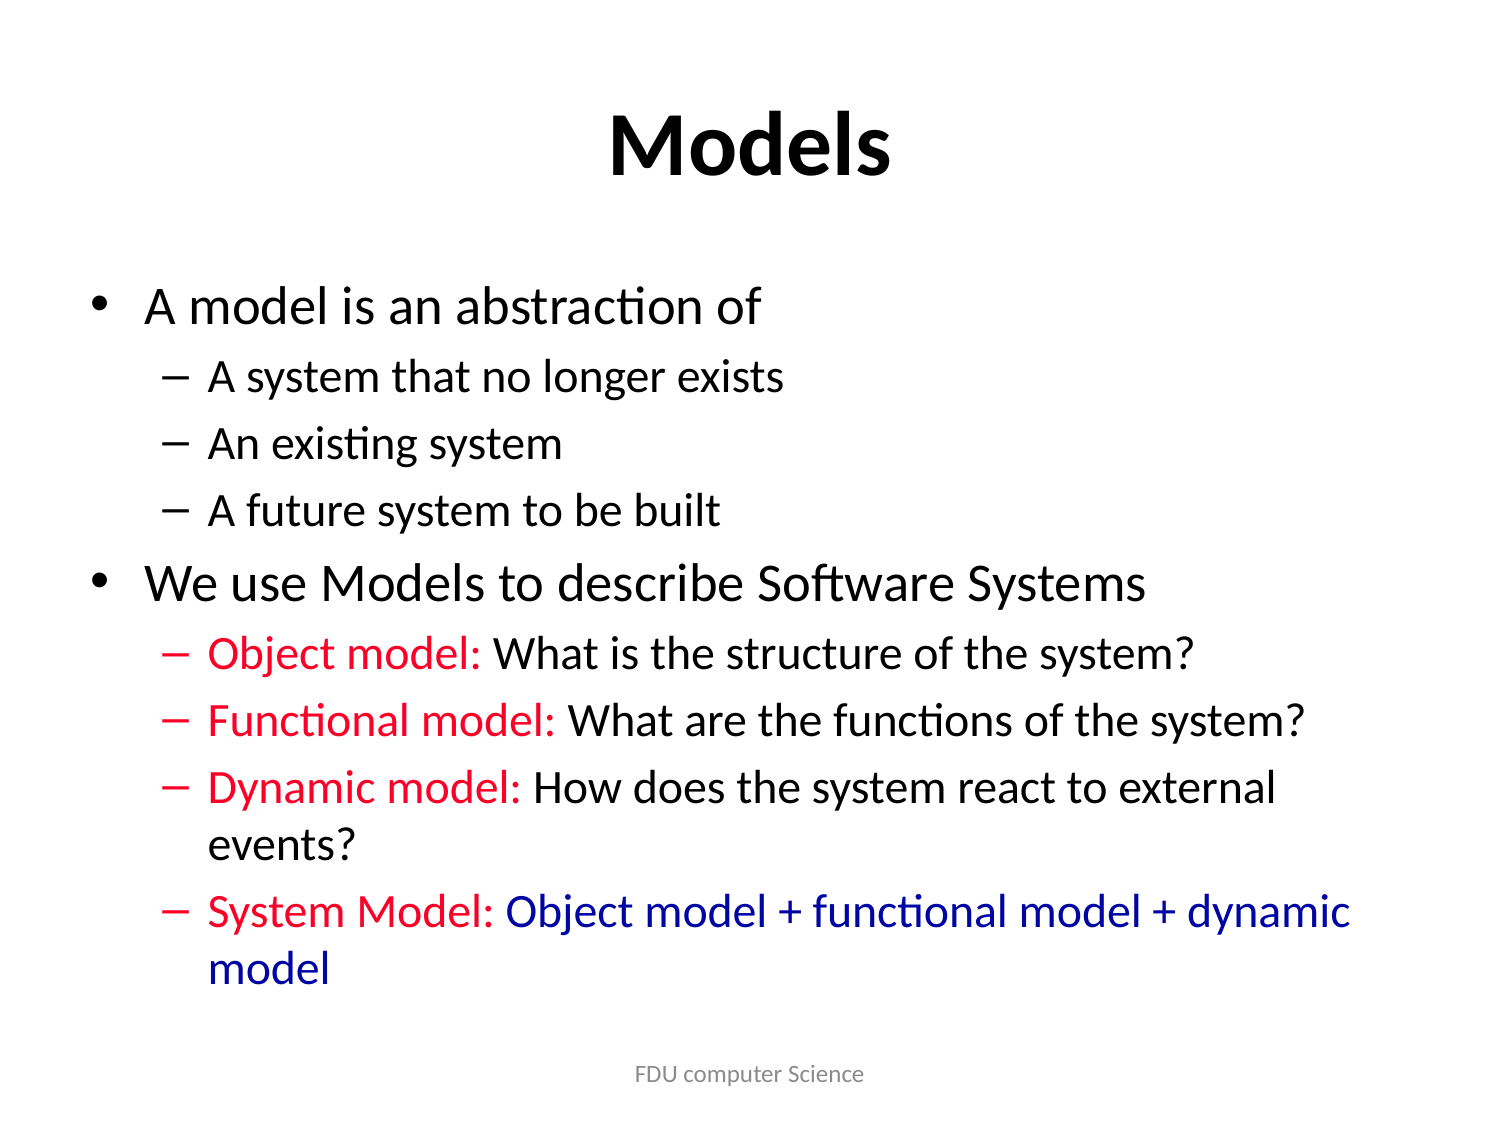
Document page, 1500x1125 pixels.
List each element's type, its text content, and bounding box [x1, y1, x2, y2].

footer FDU computer Science [512, 1042, 988, 1103]
title Models [75, 45, 1425, 233]
list A model is an abstraction of A system that no longer exists An existing system A future system to be built We use Models to describe Software Systems Object model: What is the structure of the system? Functional model: What are the functions of the system? Dynamic model: How does the system react to external events? System Model: Object model + functional model + dynamic model [75, 262, 1425, 1005]
